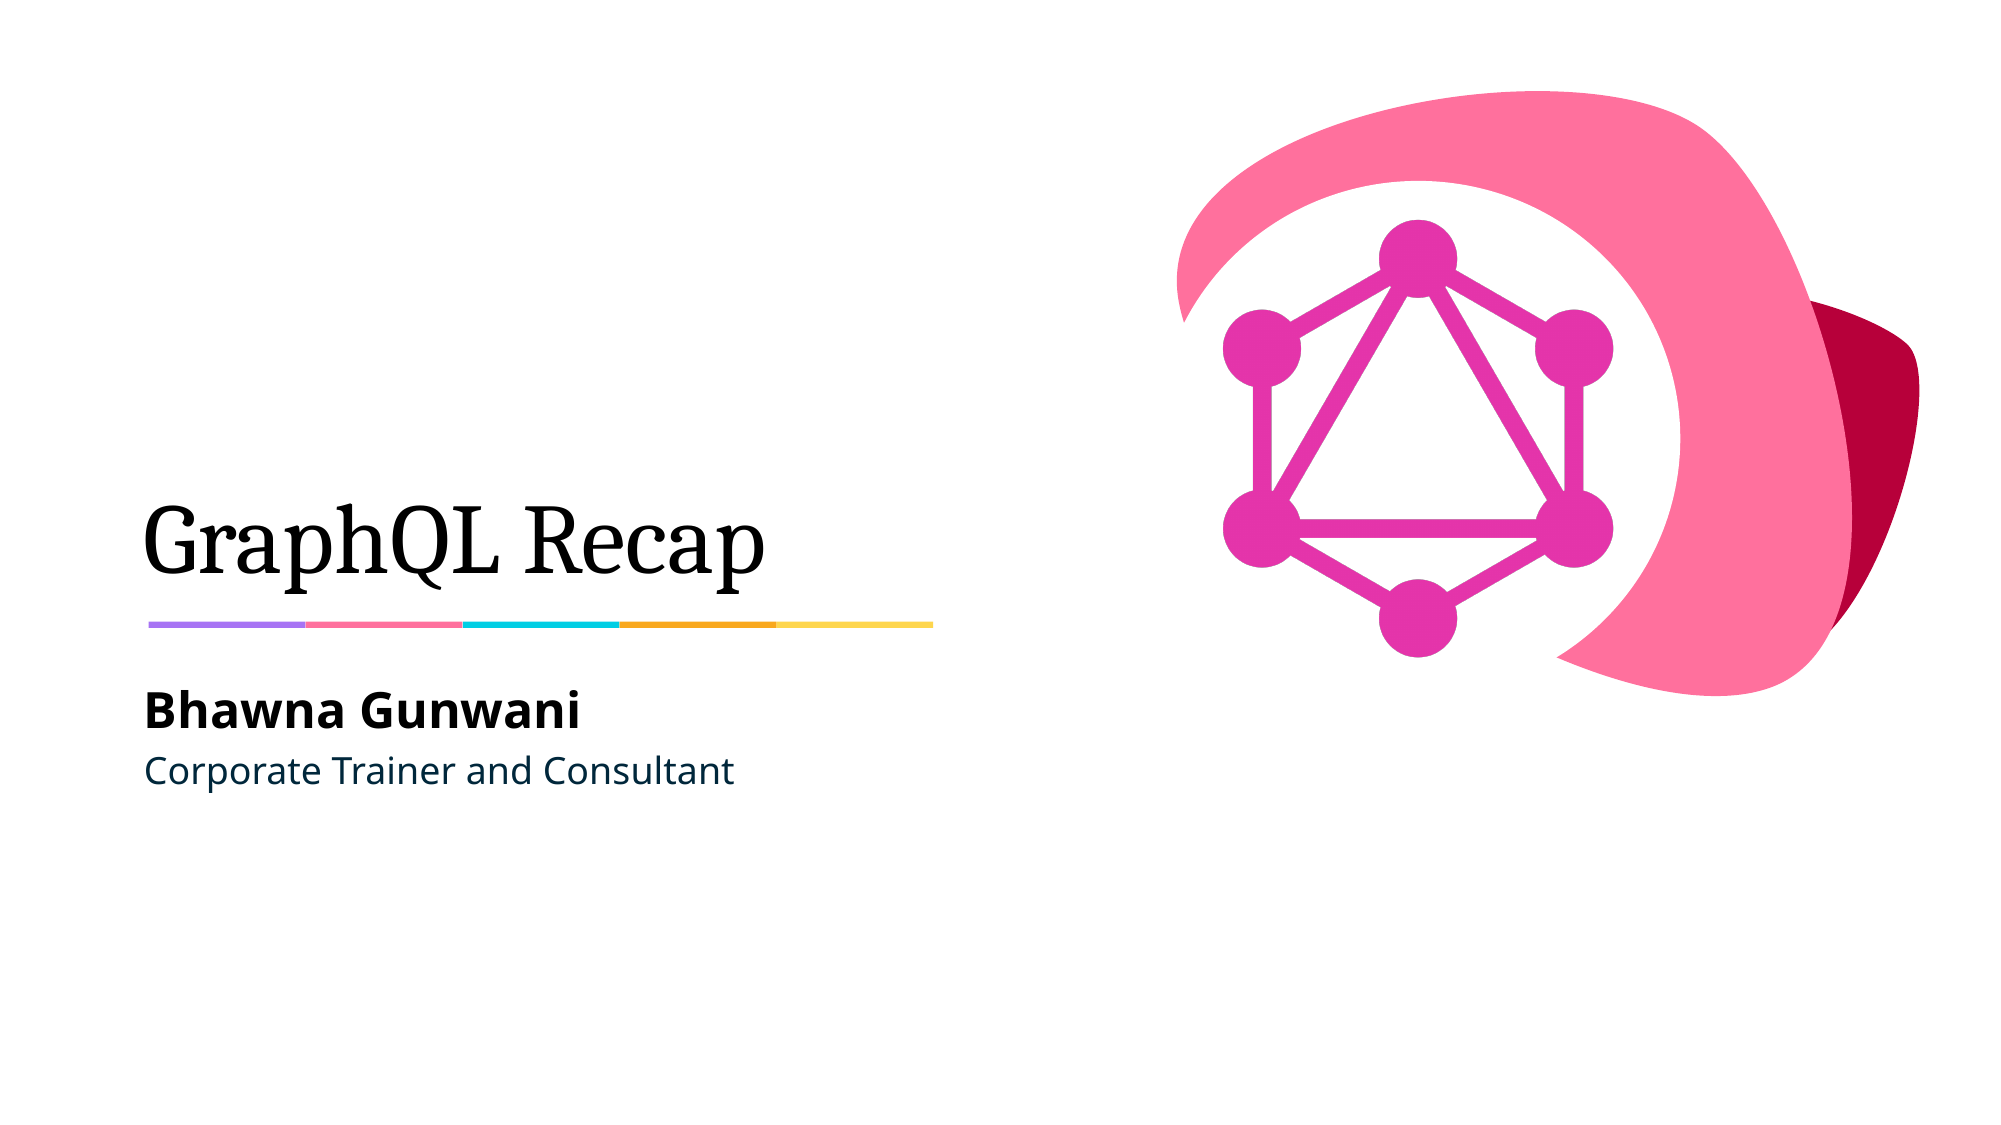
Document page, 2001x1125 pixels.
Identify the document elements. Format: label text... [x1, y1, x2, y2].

list Corporate Trainer and Consultant [128, 739, 1116, 813]
title GraphQL Recap [128, 292, 1116, 602]
picture [1194, 215, 1642, 662]
subtitle Bhawna Gunwani [128, 678, 1116, 739]
